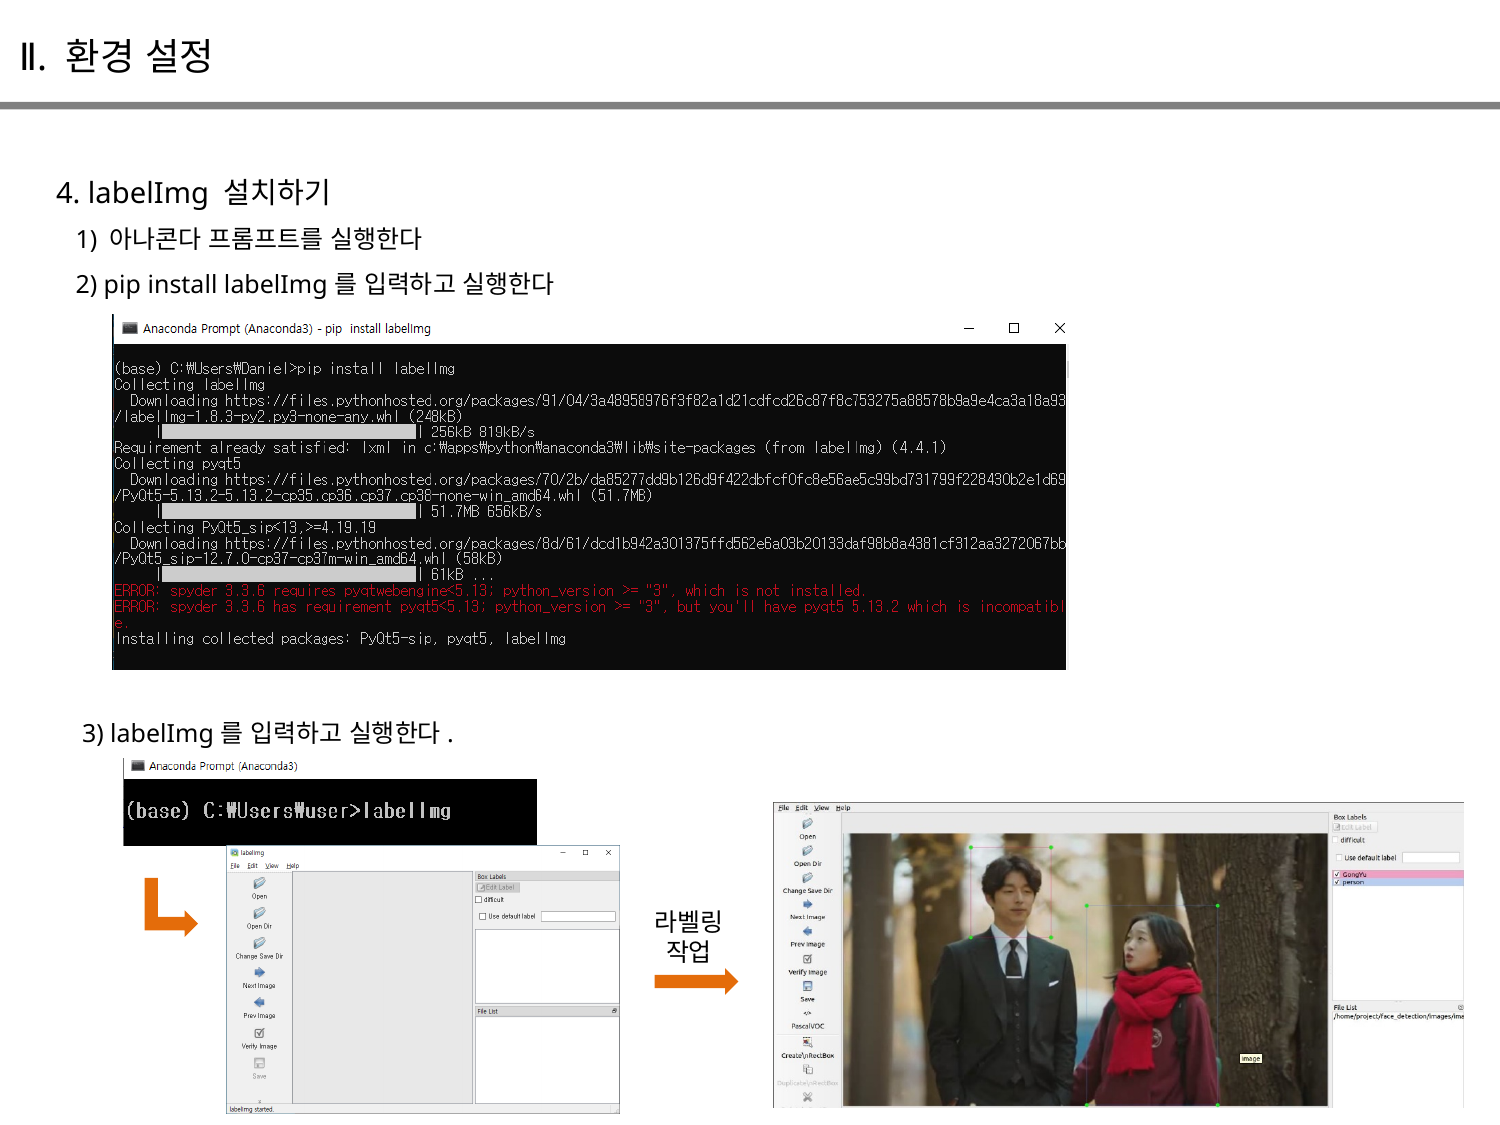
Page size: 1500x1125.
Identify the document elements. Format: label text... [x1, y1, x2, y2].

text_box Ⅱ. 환경 설정 [3, 25, 285, 86]
text_box [652, 974, 741, 997]
text_box 라벨링 작업 [625, 899, 753, 974]
picture [111, 314, 1070, 671]
picture [123, 758, 620, 1114]
text_box [142, 875, 201, 939]
text_box 4. labelImg 설치하기 1) 아나콘다 프롬프트를 실행한다 2) pip install labelImg를 입력하고 실행한다 3) labelImg를 입력하고 실행한다. [41, 148, 668, 755]
text_box [0, 100, 1500, 111]
picture [773, 801, 1465, 1108]
